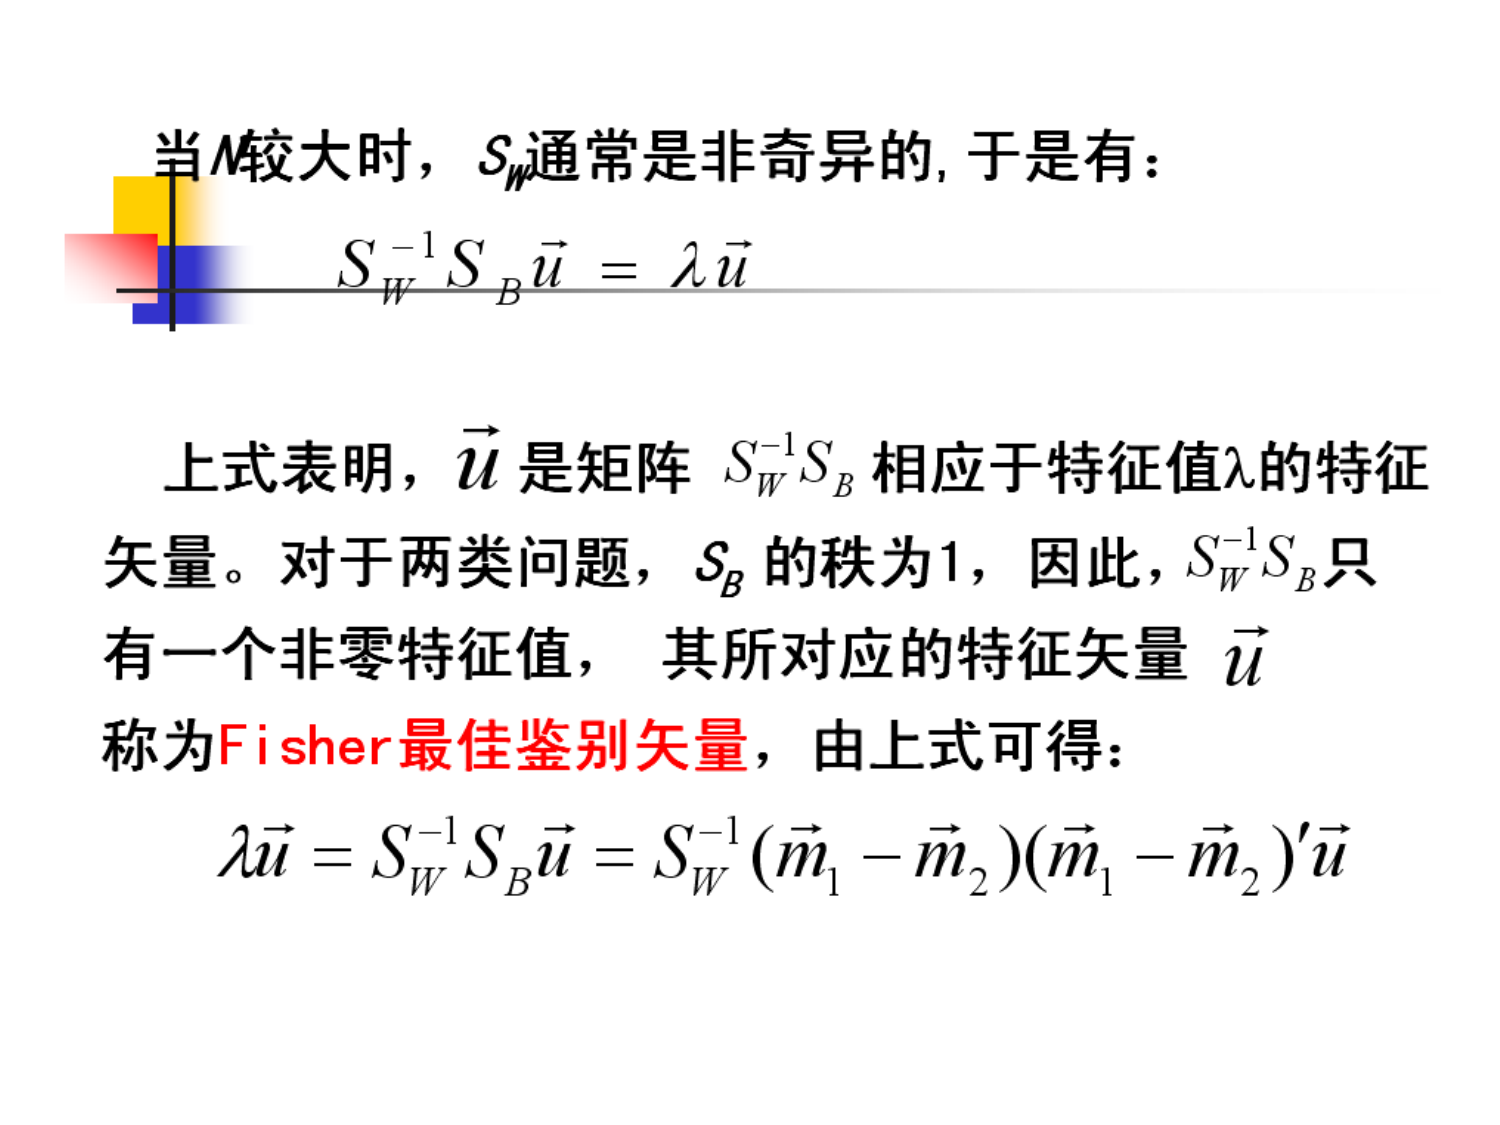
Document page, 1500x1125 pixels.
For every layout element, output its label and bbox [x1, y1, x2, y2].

picture [59, 113, 1441, 918]
